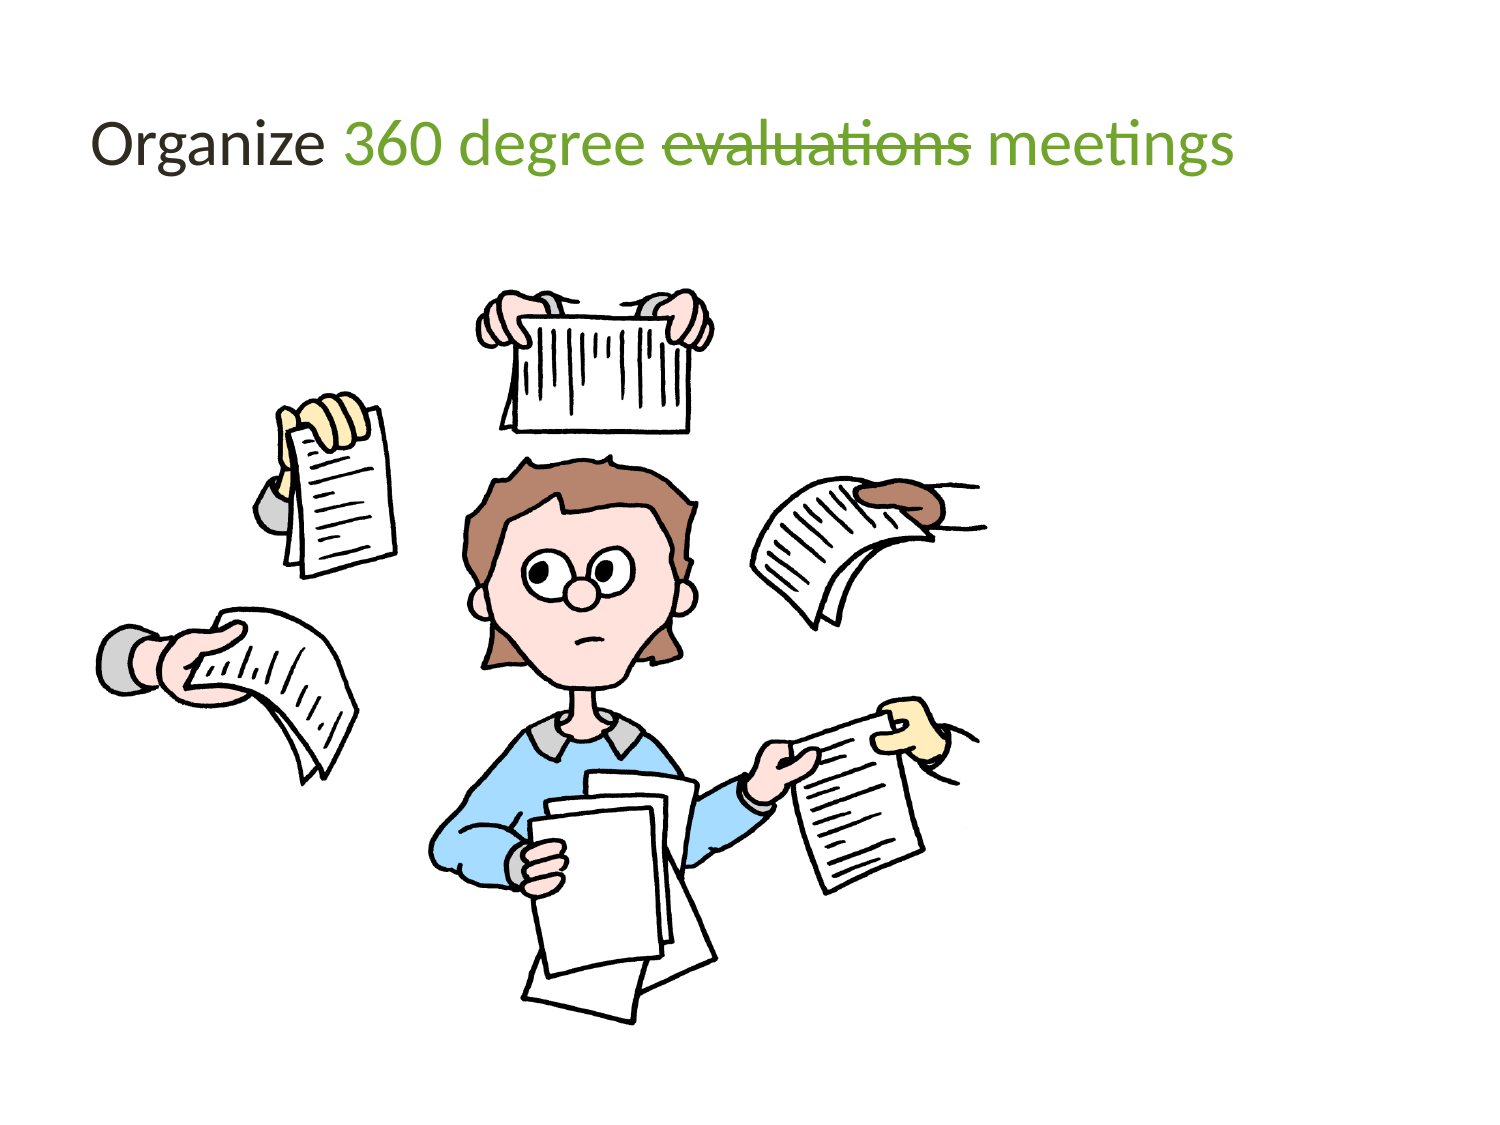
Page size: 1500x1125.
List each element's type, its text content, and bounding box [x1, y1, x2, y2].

picture [82, 278, 1005, 1036]
title Organize 360 degree evaluations meetings [75, 45, 1425, 233]
